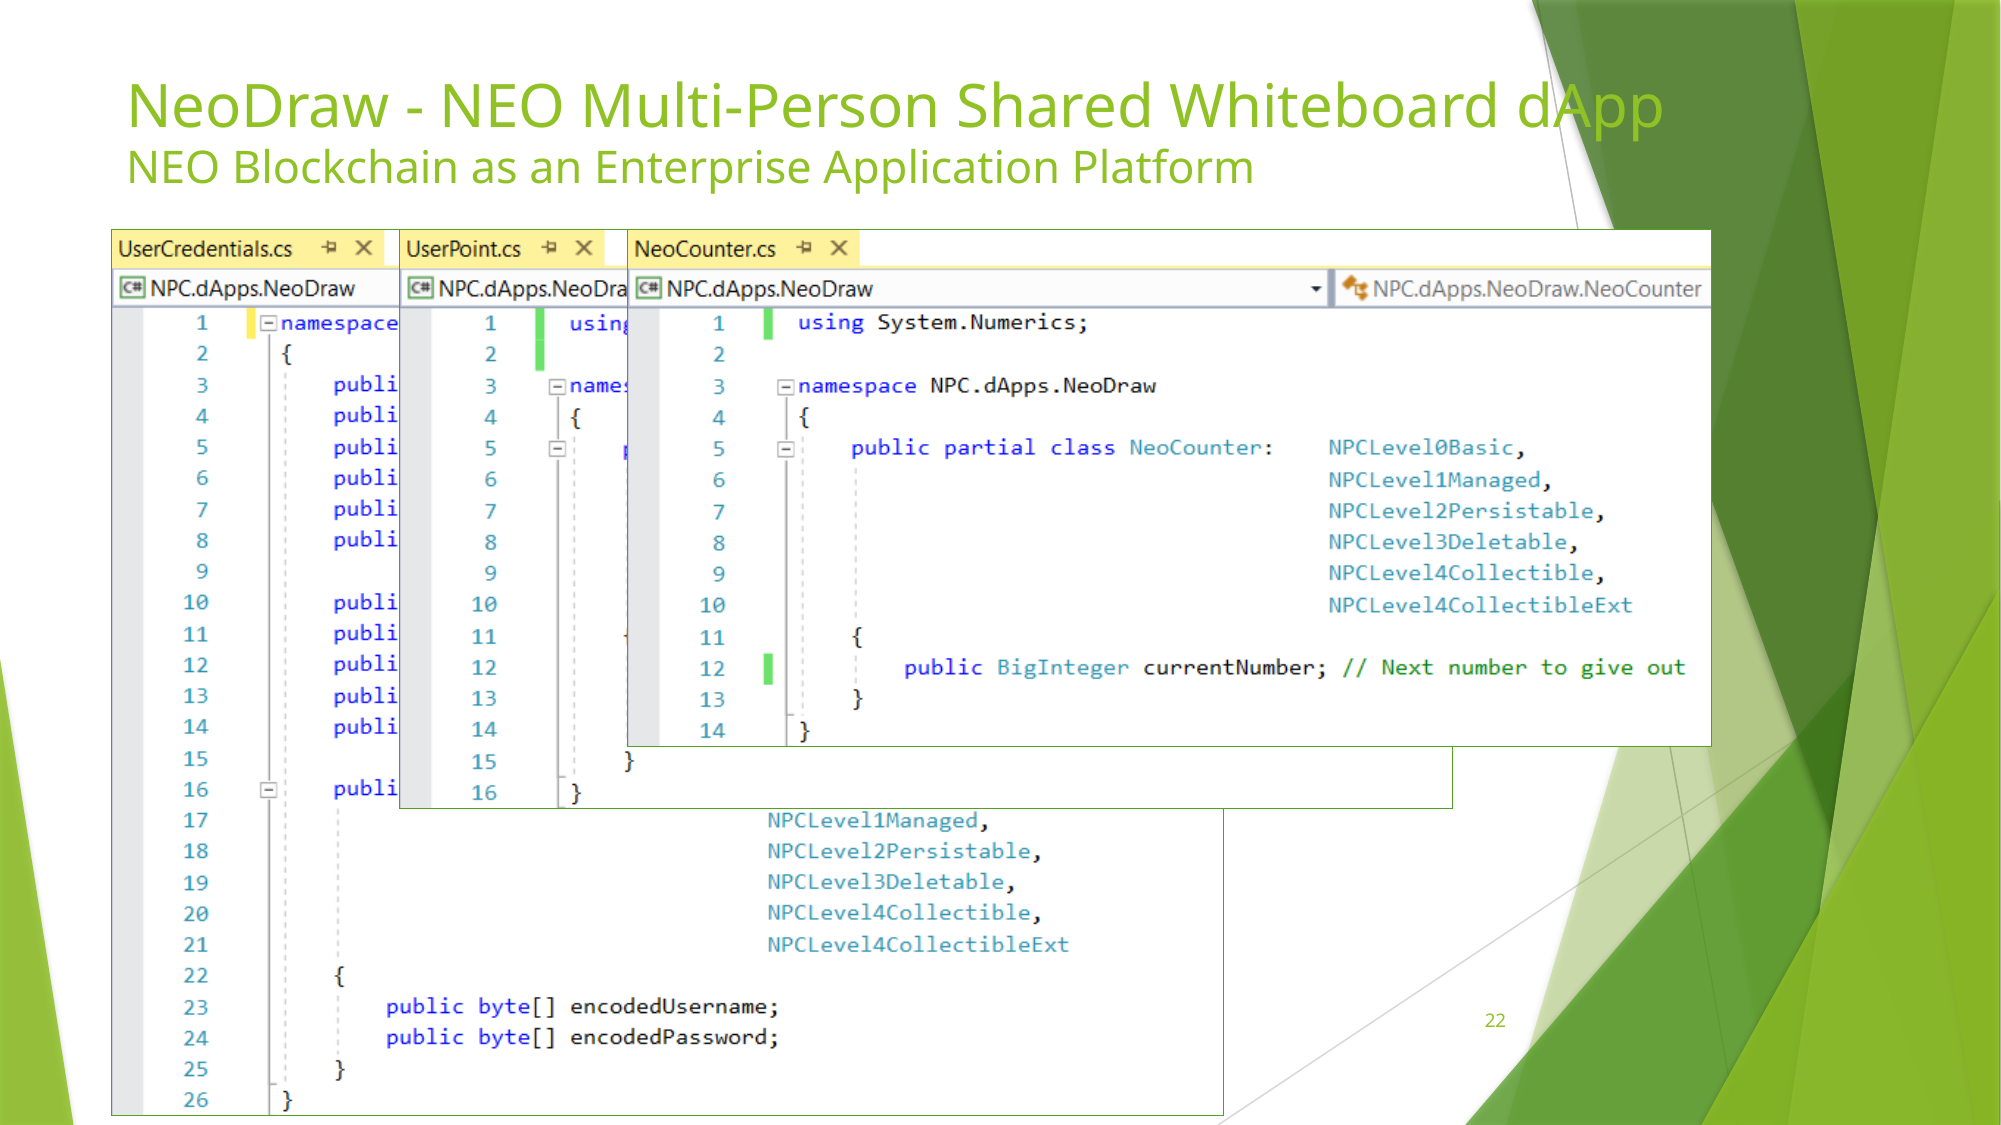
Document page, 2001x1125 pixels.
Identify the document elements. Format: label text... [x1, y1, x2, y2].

slide_number 22 [1409, 991, 1522, 1051]
title NeoDraw - NEO Multi-Person Shared Whiteboard dApp NEO Blockchain as an Enterprise Application Platform [111, 59, 1832, 277]
picture [110, 228, 1712, 1116]
